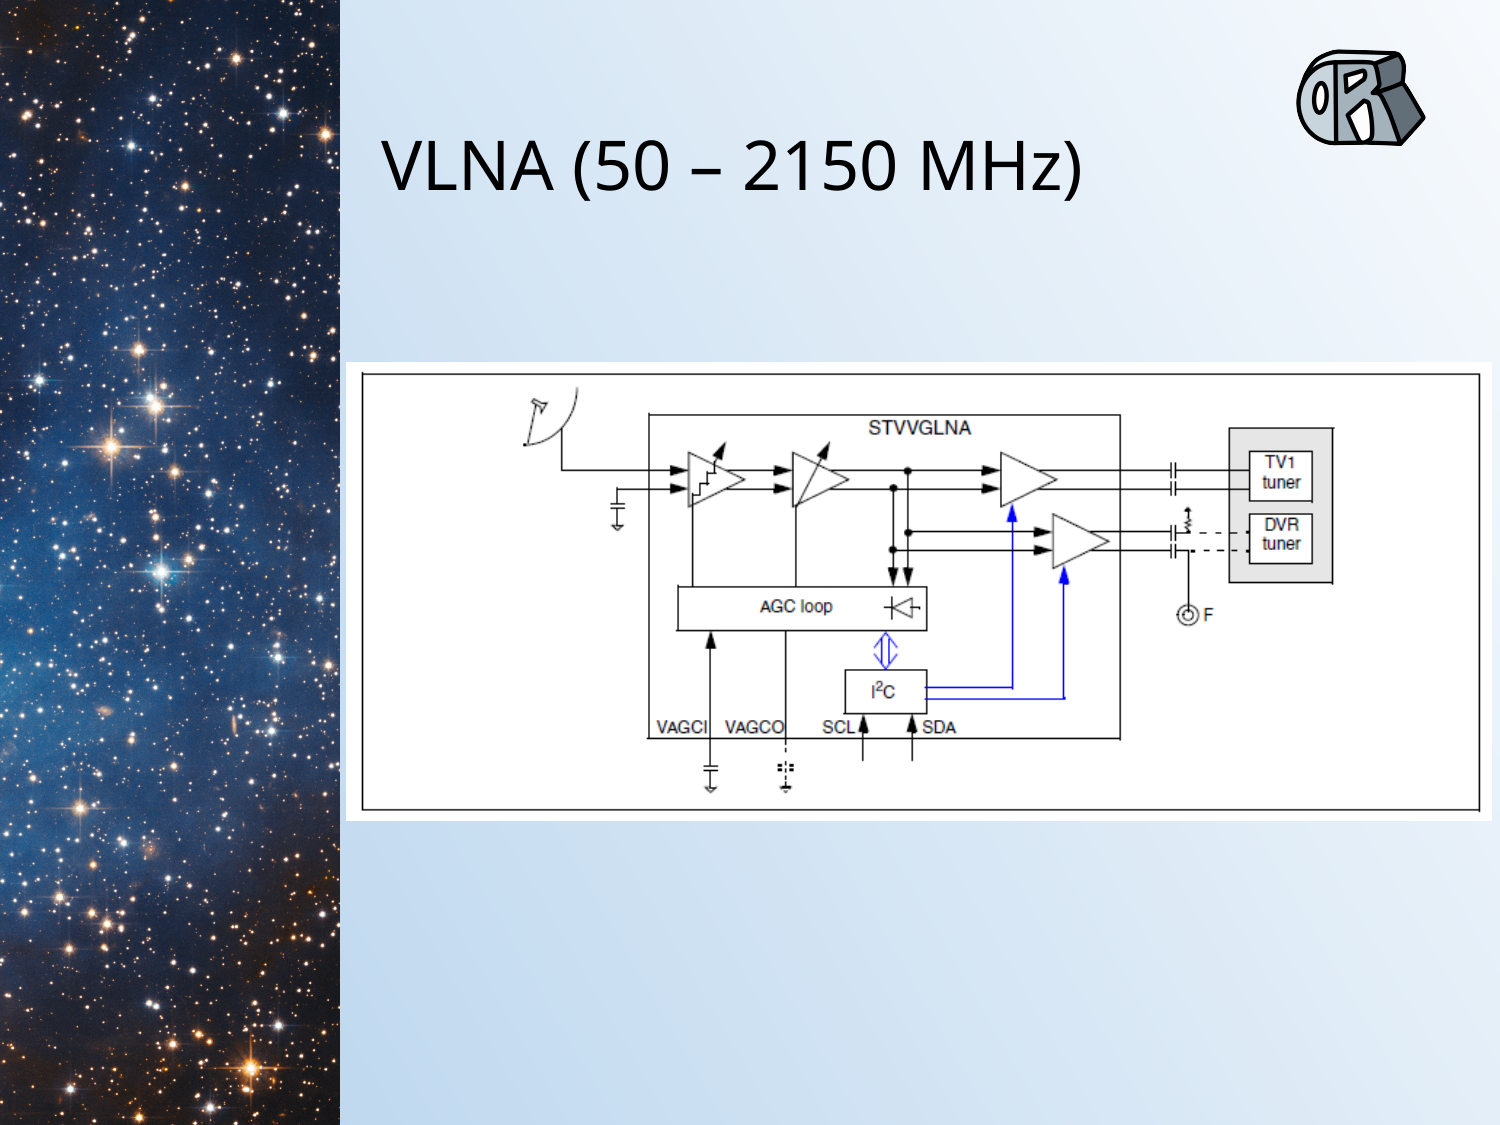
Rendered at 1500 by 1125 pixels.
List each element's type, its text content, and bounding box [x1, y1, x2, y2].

picture [1260, 0, 1458, 197]
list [345, 362, 1492, 821]
picture [0, 0, 340, 1125]
title VLNA (50 – 2150 MHz) [366, 59, 1397, 278]
